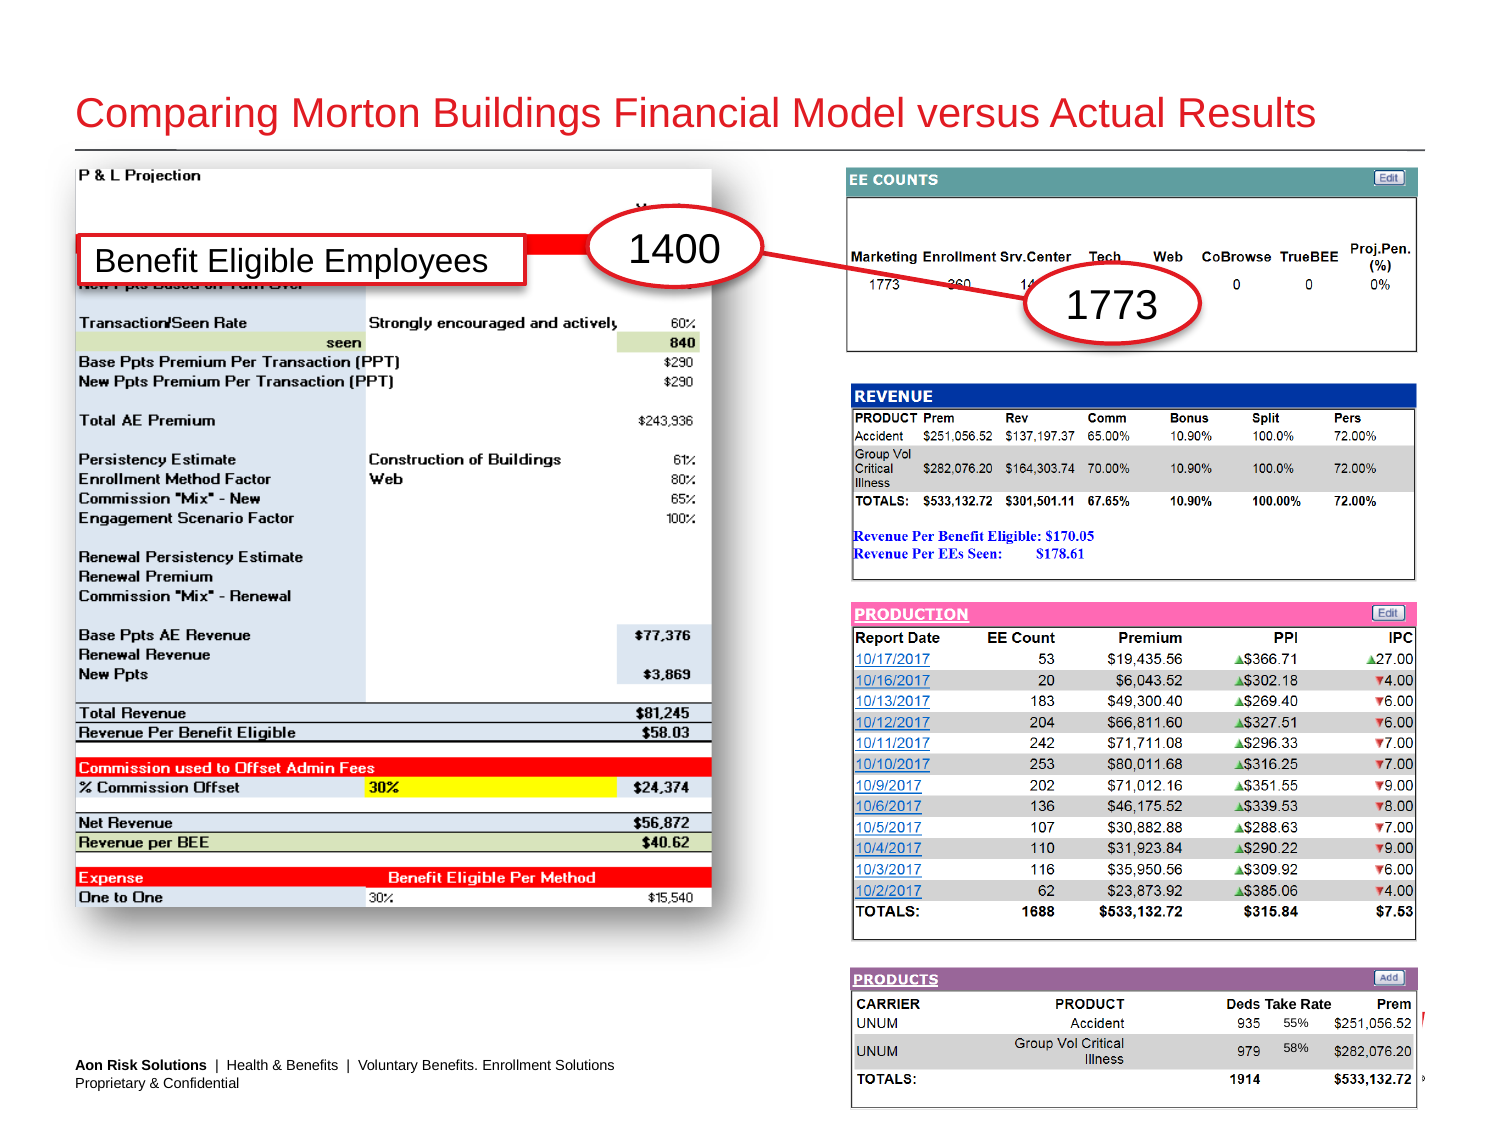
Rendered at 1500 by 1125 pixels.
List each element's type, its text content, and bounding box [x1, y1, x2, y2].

picture [834, 596, 1426, 951]
picture [74, 169, 712, 908]
picture [834, 962, 1423, 1110]
title Comparing Morton Buildings Financial Model versus Actual Results [74, 49, 1426, 136]
picture [834, 372, 1425, 588]
picture [839, 162, 1426, 358]
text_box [724, 246, 1051, 304]
text_box 1400 [717, 208, 765, 285]
